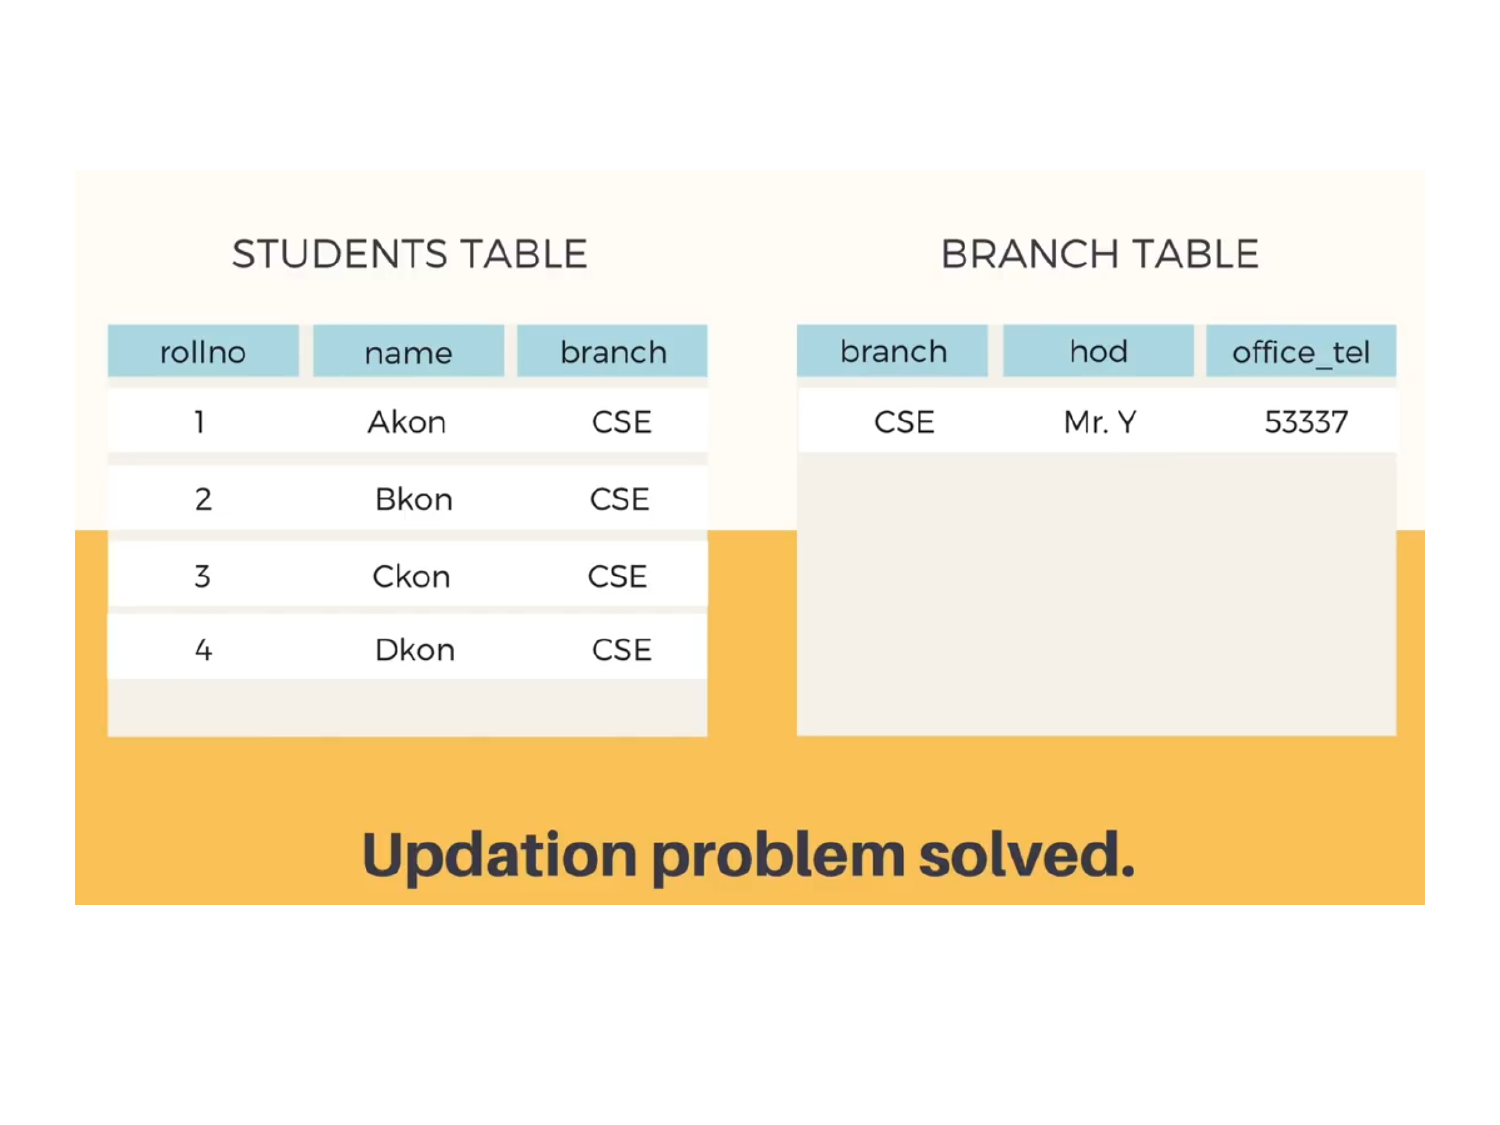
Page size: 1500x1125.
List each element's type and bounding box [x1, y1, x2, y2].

list [74, 170, 1426, 905]
